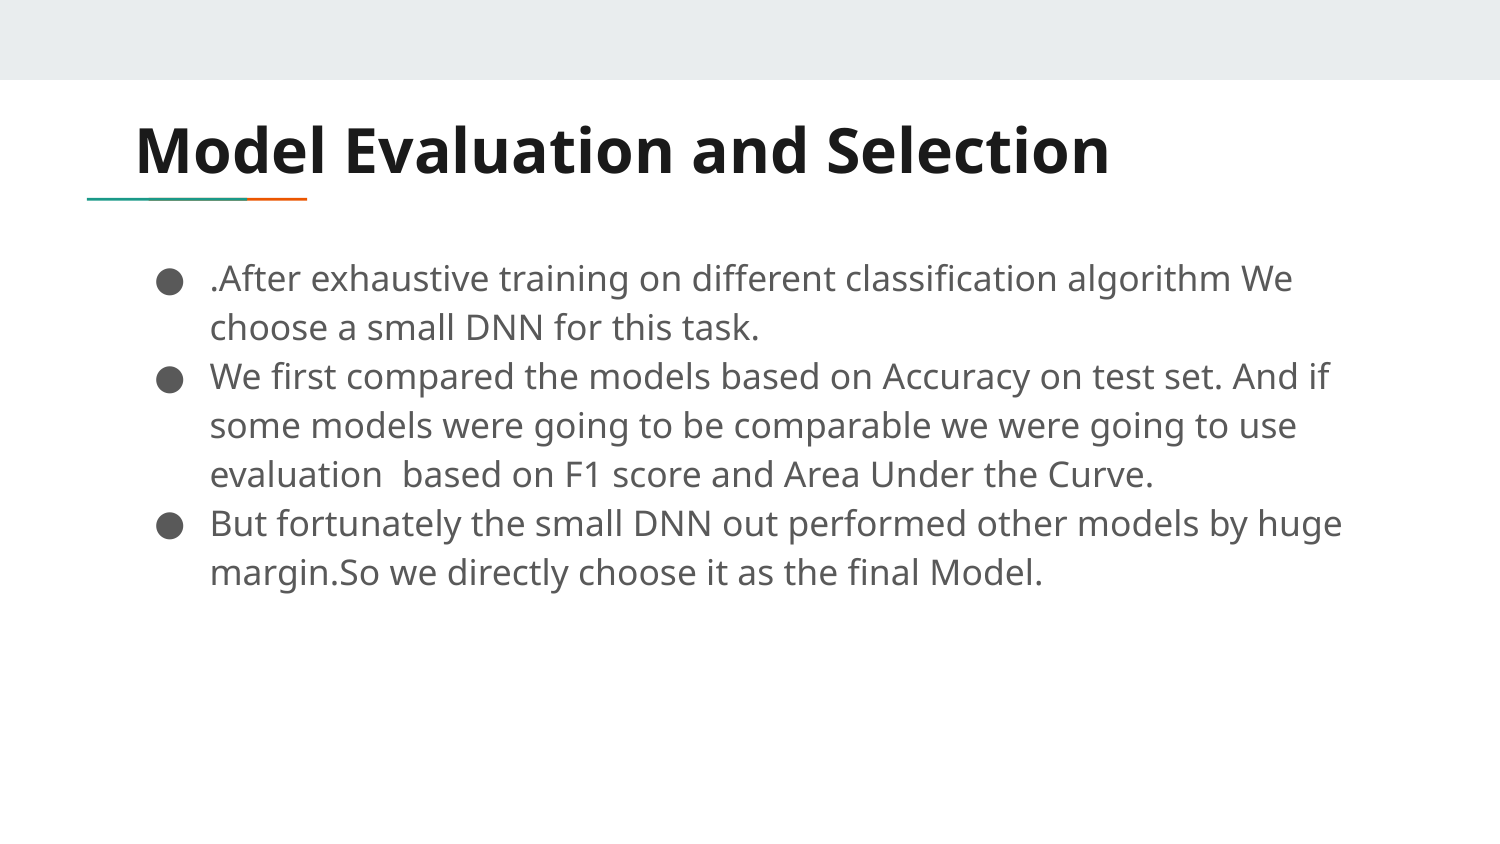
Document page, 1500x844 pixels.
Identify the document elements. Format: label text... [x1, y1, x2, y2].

list .After exhaustive training on different classification algorithm We choose a small DNN for this task. We first compared the models based on Accuracy on test set. And if some models were going to be comparable we were going to use evaluation based on F1 score and Area Under the Curve. But fortunately the small DNN out performed other models by huge margin.So we directly choose it as the final Model. [119, 234, 1381, 712]
title Model Evaluation and Selection [119, 95, 1381, 184]
